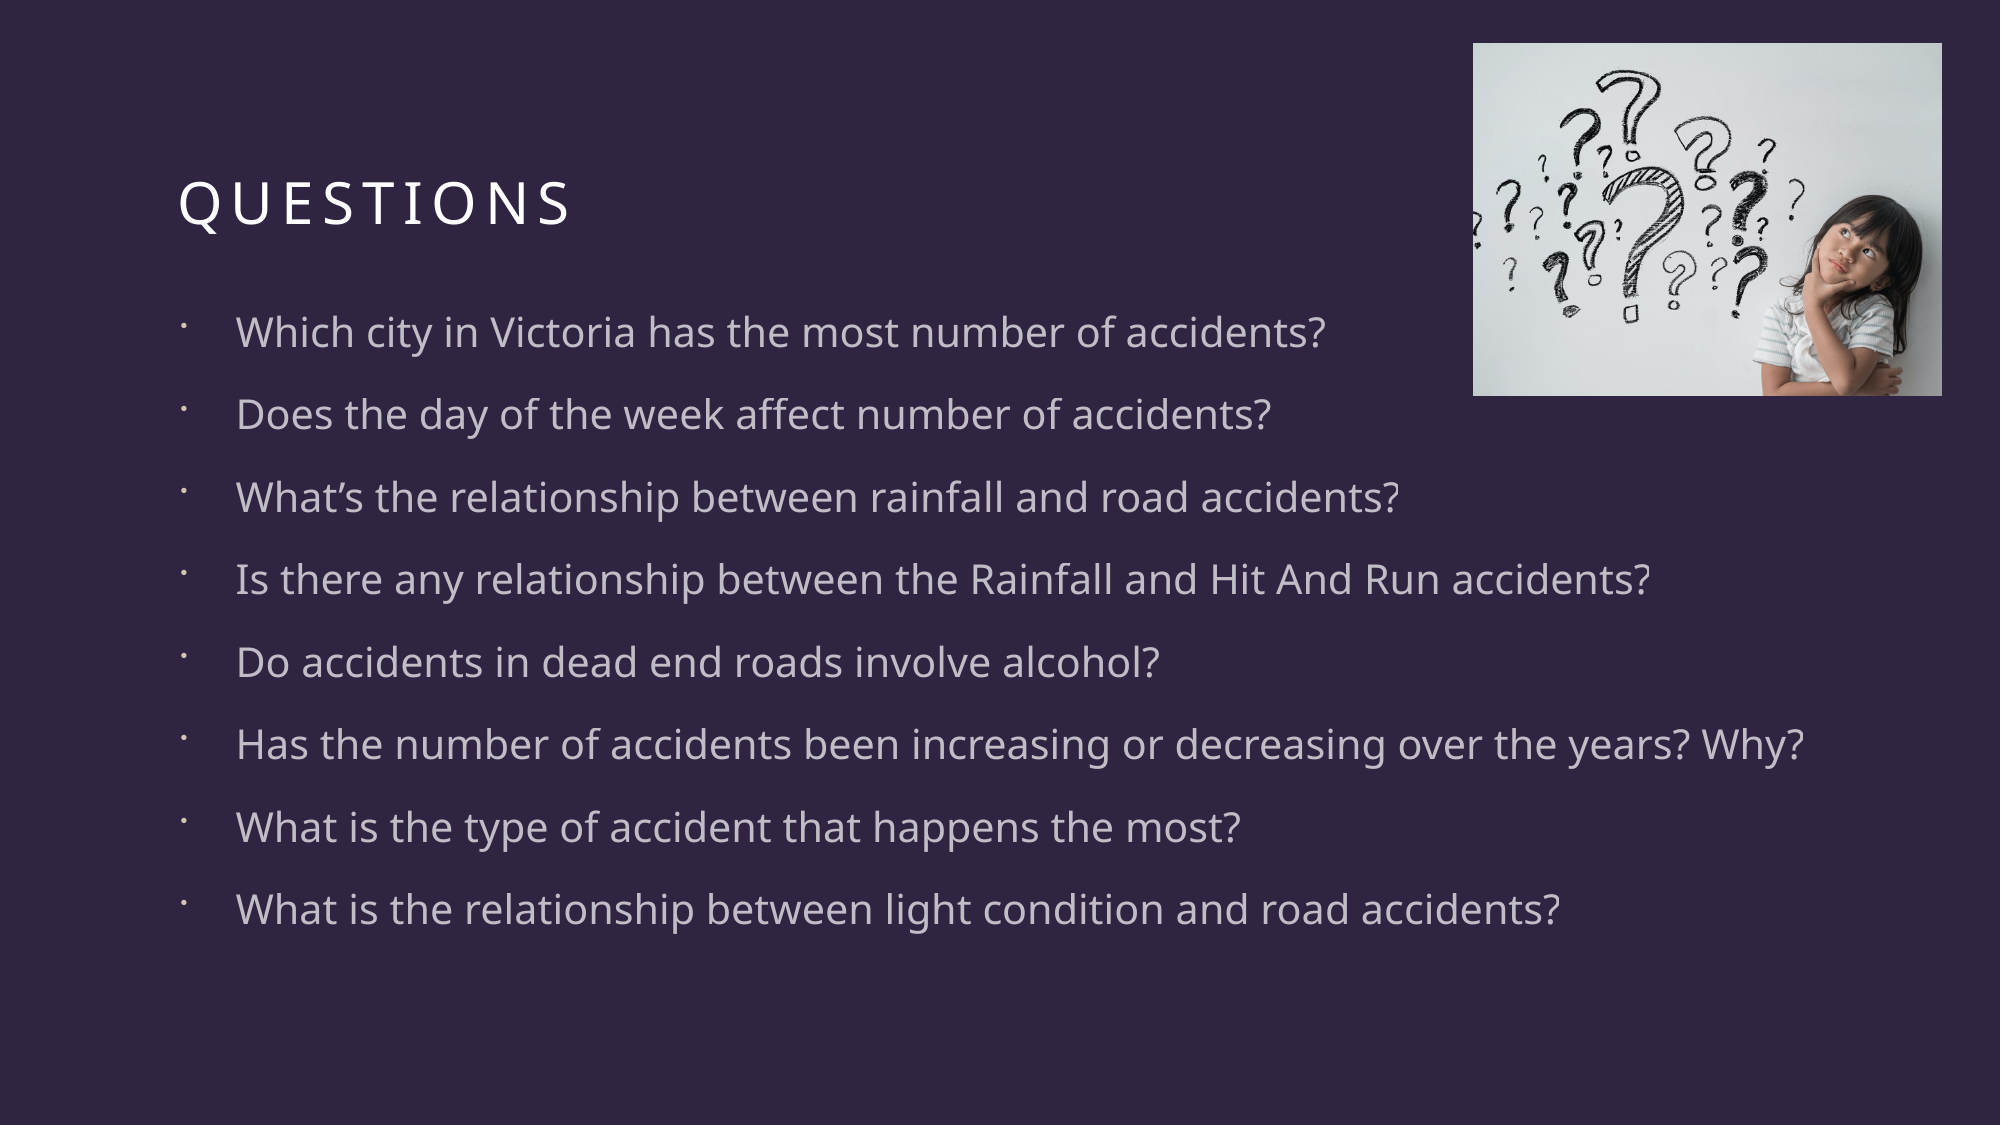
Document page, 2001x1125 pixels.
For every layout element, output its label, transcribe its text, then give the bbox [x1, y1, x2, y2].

picture [1473, 43, 1943, 396]
list Which city in Victoria has the most number of accidents? Does the day of the week affect number of accidents? What’s the relationship between rainfall and road accidents? Is there any relationship between the Rainfall and Hit And Run accidents? Do accidents in dead end roads involve alcohol? Has the number of accidents been increasing or decreasing over the years? Why? What is the type of accident that happens the most? What is the relationship between light condition and road accidents? [177, 293, 1822, 947]
title Questions [177, 165, 1473, 274]
